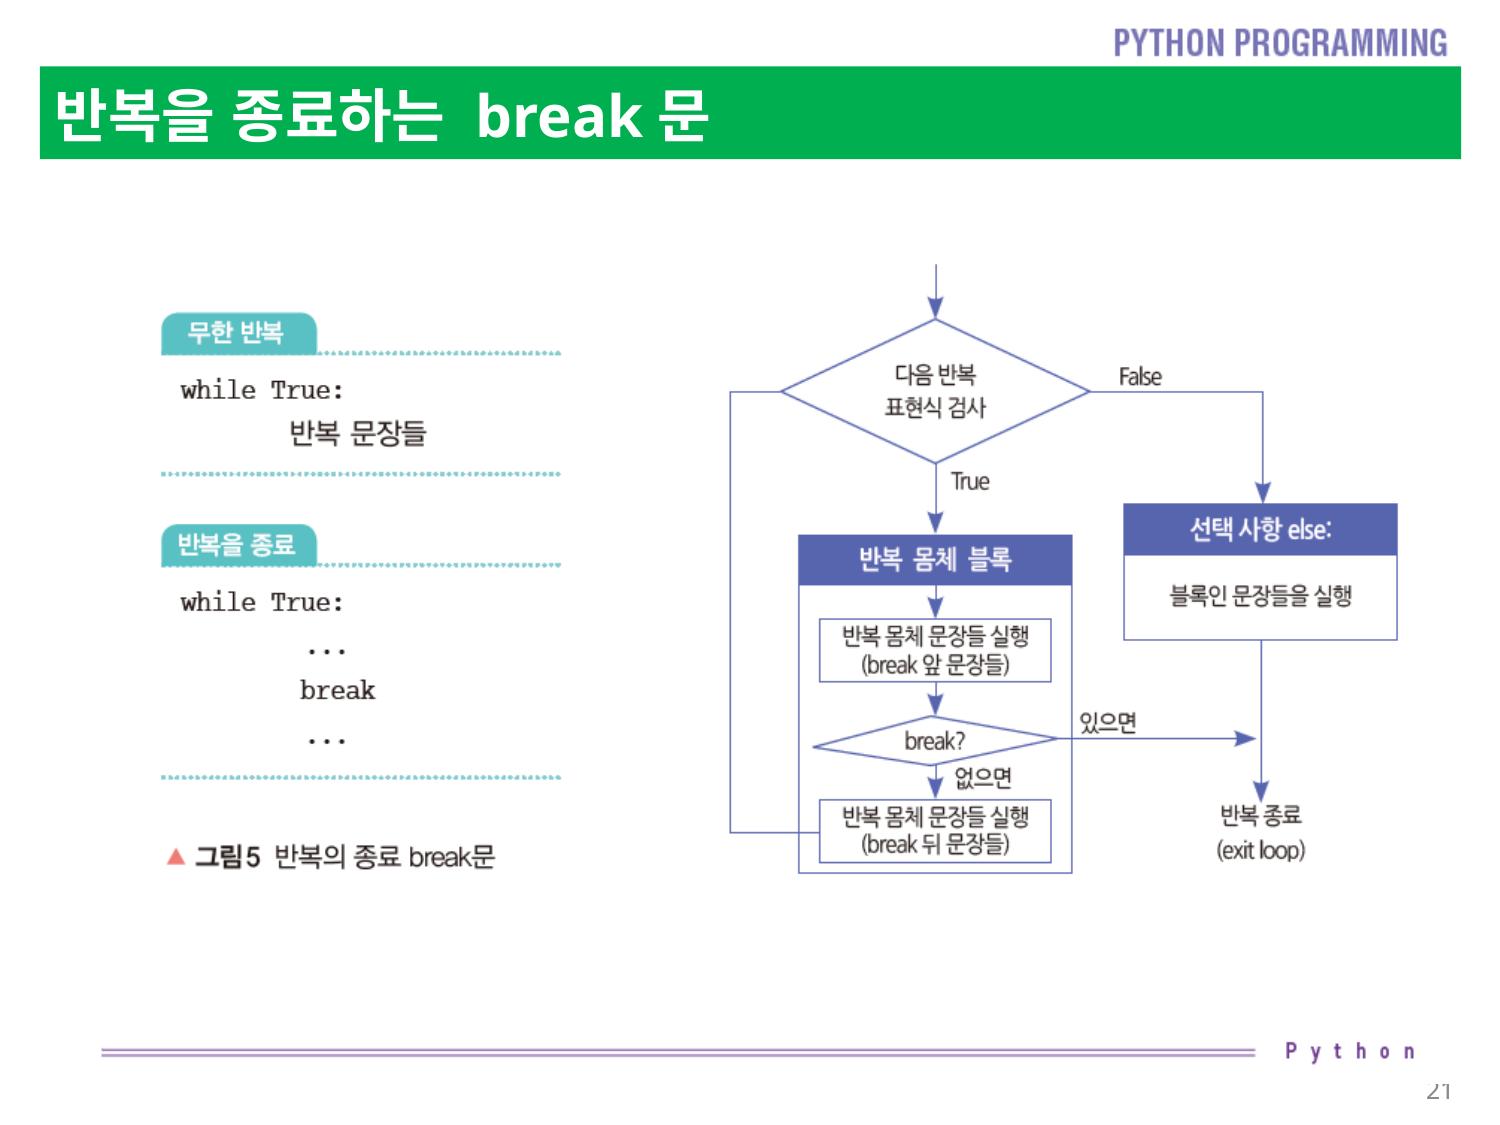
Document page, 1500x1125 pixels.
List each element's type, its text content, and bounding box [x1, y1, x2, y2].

picture [1106, 13, 1462, 66]
slide_number 21 [1119, 1071, 1470, 1112]
picture [18, 1020, 1483, 1084]
title 반복을 종료하는 break문 [39, 76, 1444, 152]
picture [145, 248, 1407, 889]
